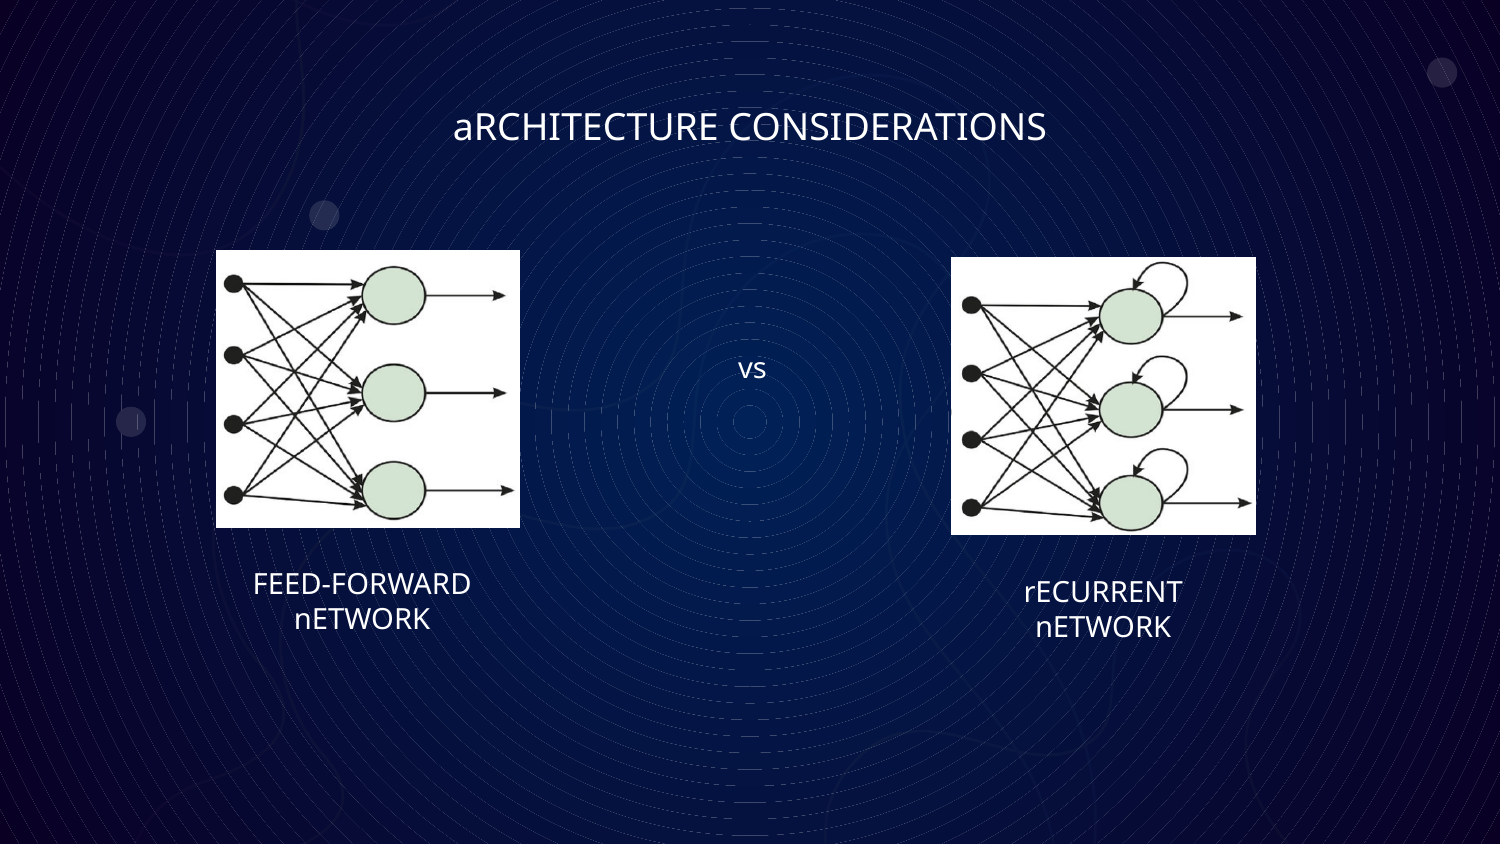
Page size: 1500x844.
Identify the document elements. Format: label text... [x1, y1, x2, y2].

picture [951, 257, 1256, 536]
title aRCHITECTURE CONSIDERATIONS [210, 87, 1290, 158]
title FEED-FORWARD nETWORK [210, 550, 514, 689]
title rECURRENT nETWORK [951, 558, 1255, 697]
text_box vs [679, 334, 826, 412]
picture [216, 250, 521, 529]
